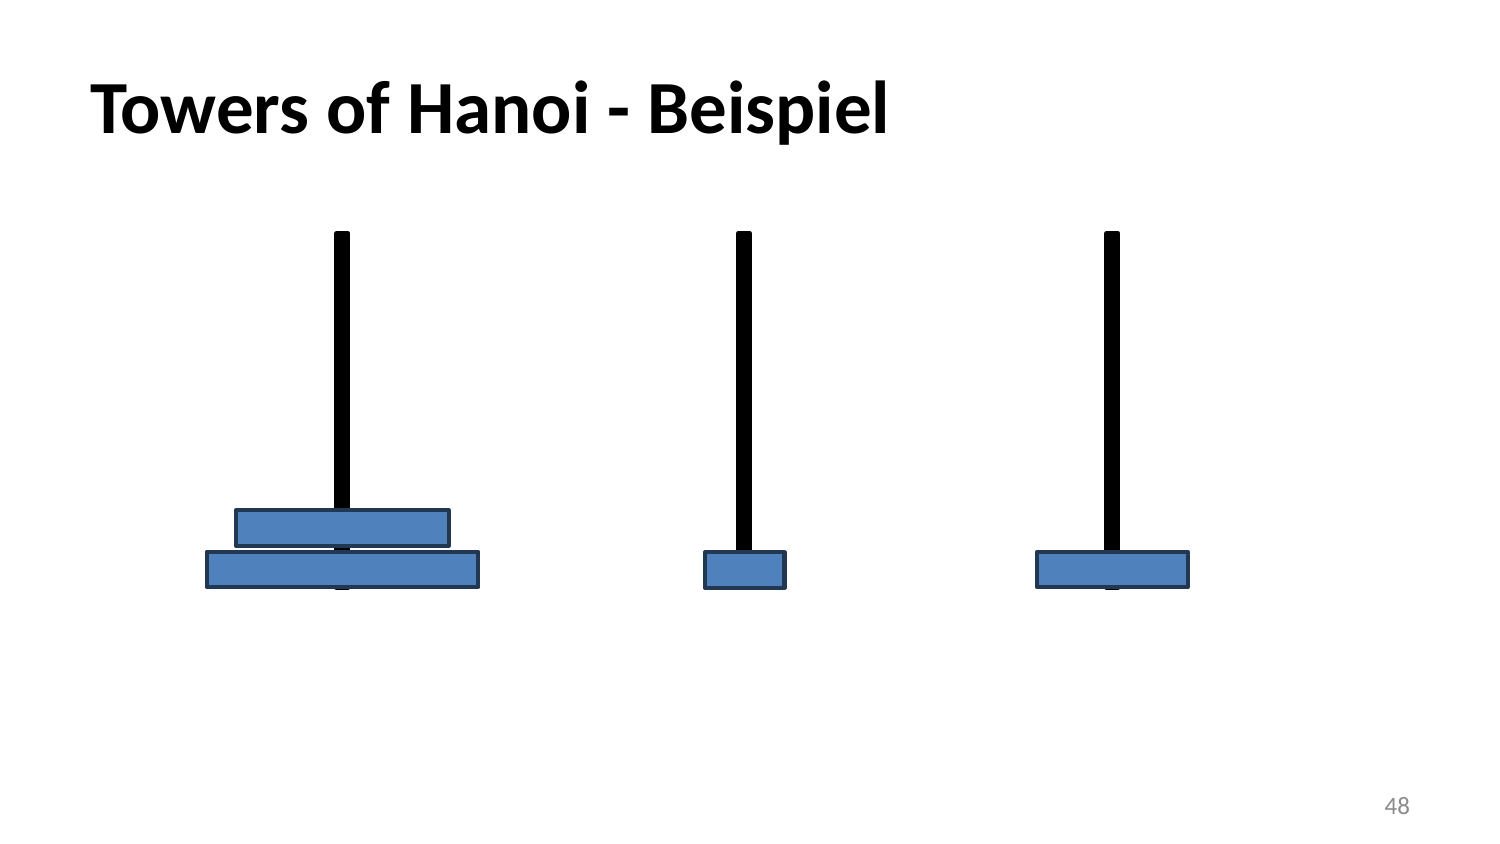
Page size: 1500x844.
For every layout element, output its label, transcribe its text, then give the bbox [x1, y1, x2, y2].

title Towers of Hanoi - Beispiel [75, 33, 1425, 175]
text_box [205, 550, 480, 589]
slide_number 48 [1074, 782, 1425, 827]
text_box [736, 231, 752, 550]
text_box [703, 550, 787, 590]
text_box [234, 508, 451, 548]
text_box [1035, 550, 1190, 589]
text_box [1104, 231, 1120, 550]
text_box [334, 231, 350, 508]
